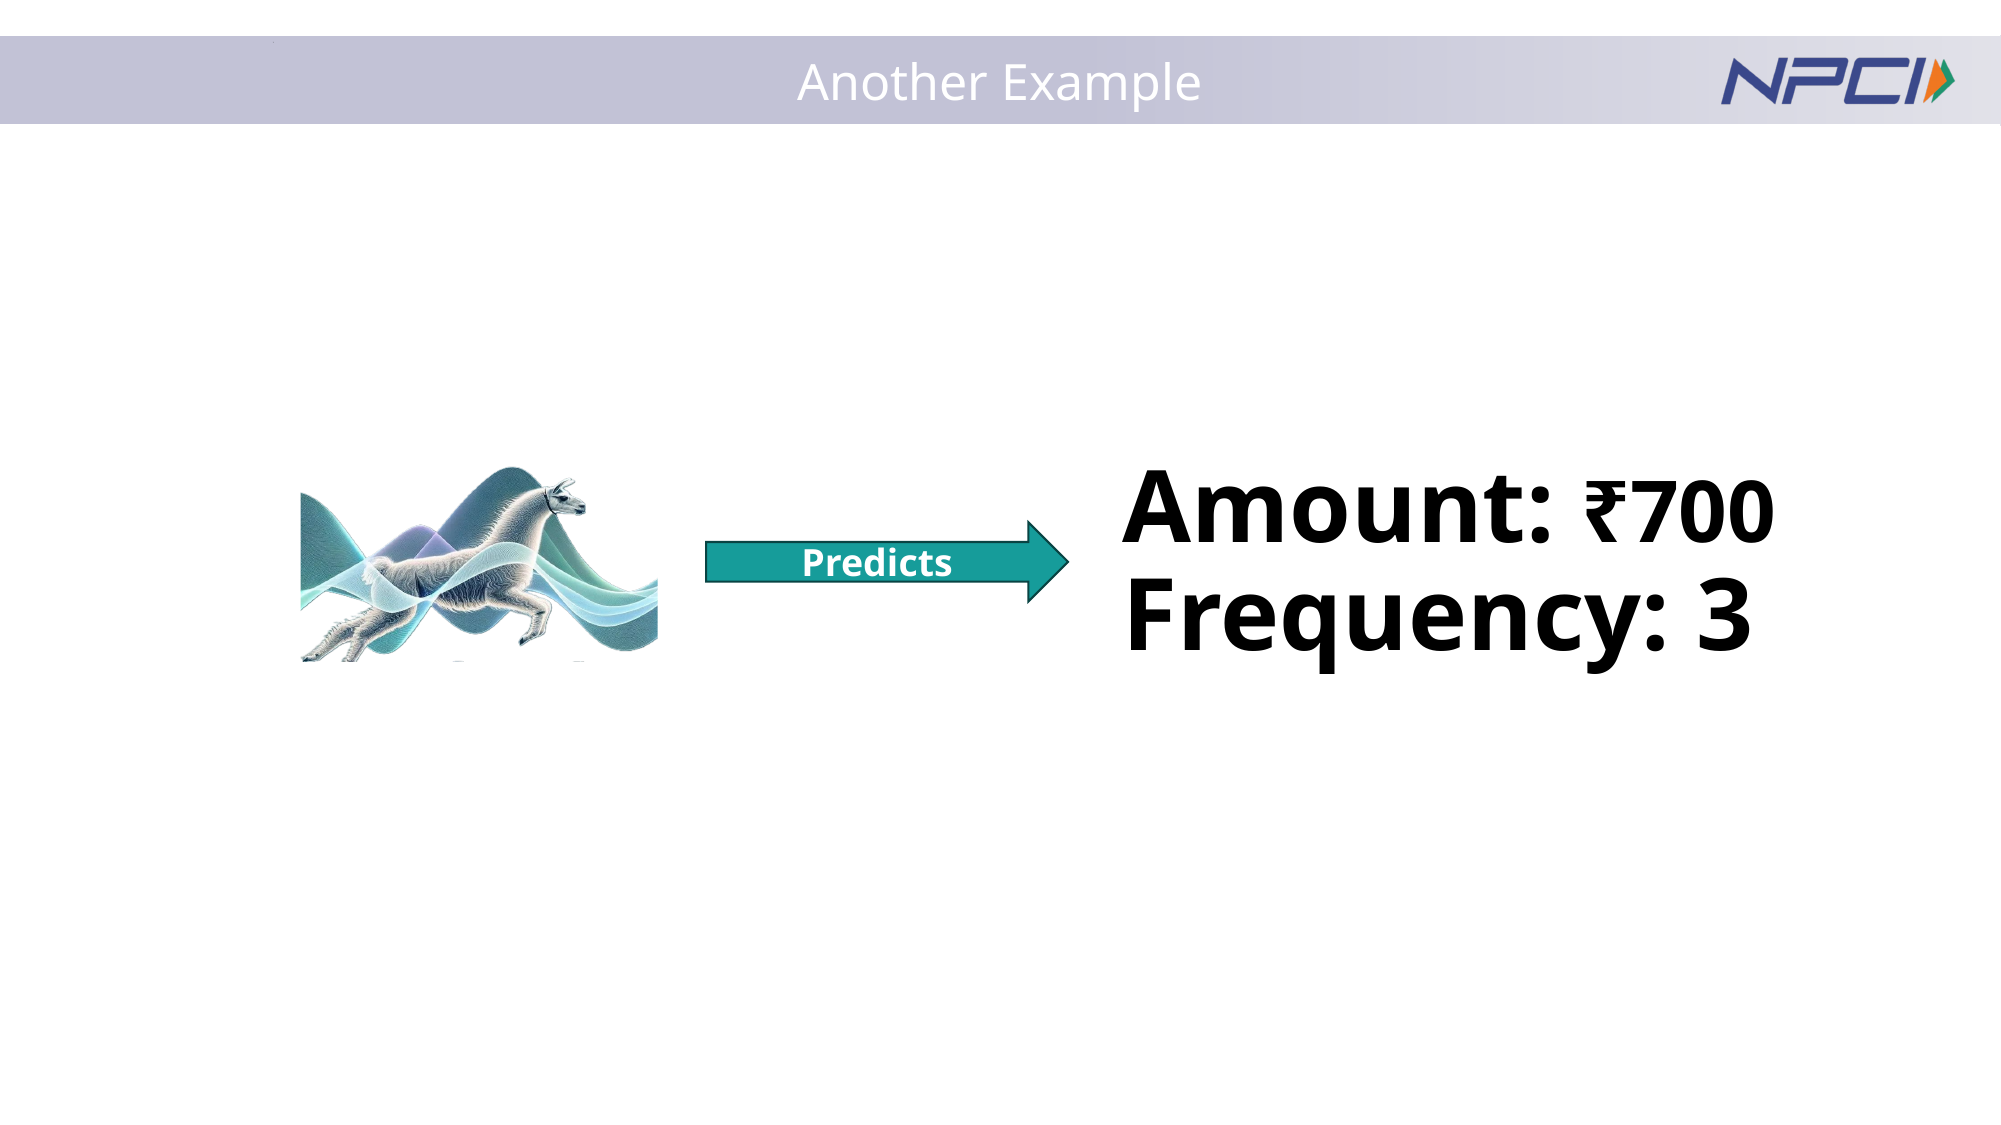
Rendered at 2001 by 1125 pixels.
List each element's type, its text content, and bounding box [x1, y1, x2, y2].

picture [1711, 46, 1964, 115]
picture [300, 462, 658, 662]
text_box Amount: ₹700 Frequency: 3 [1107, 462, 1819, 680]
text_box Another Example [0, 34, 2000, 127]
picture [271, 33, 275, 51]
text_box Predicts [705, 519, 1070, 604]
